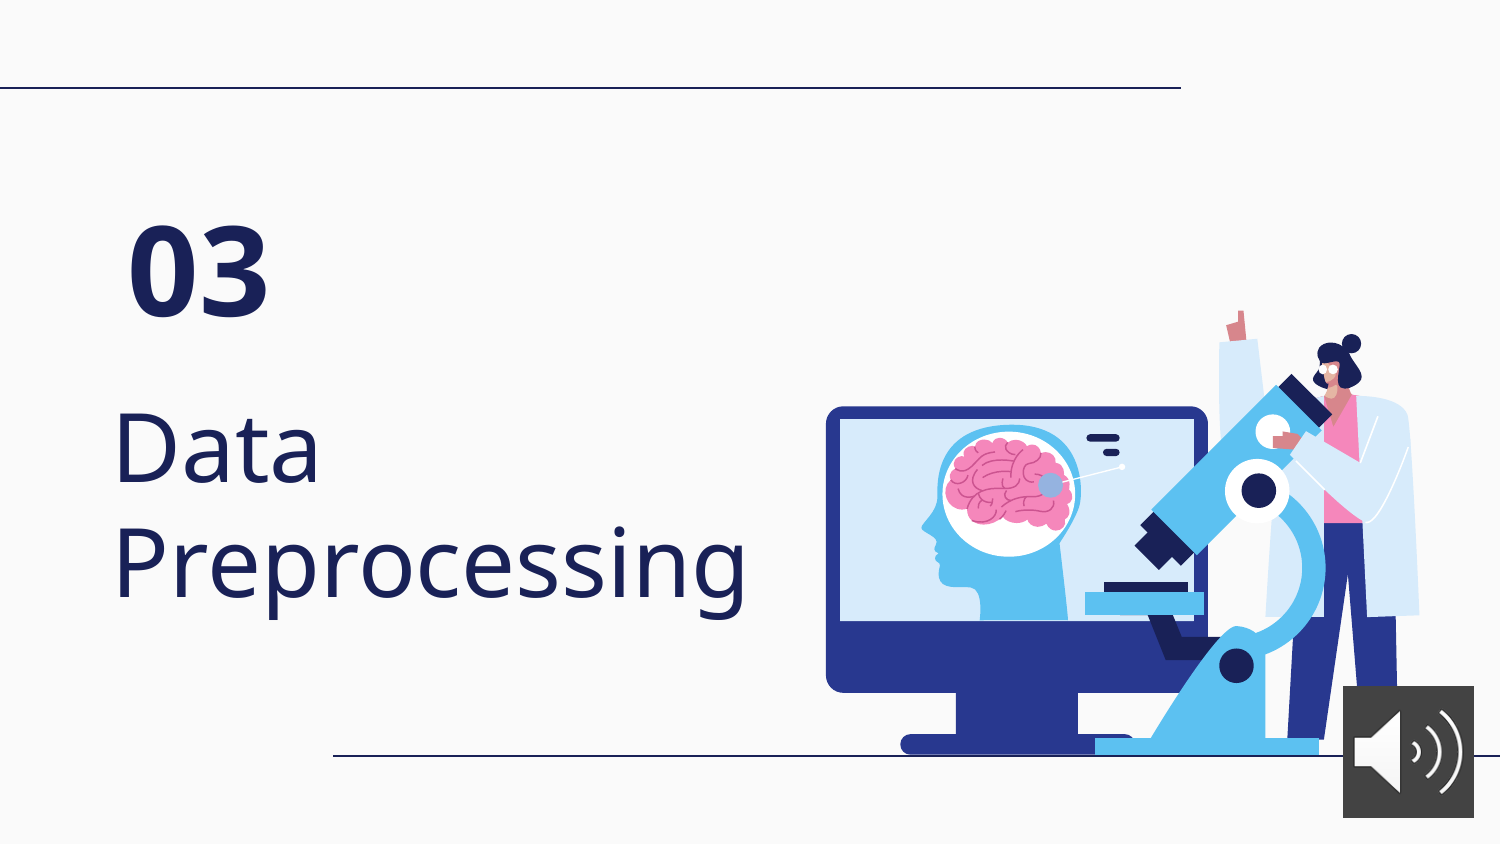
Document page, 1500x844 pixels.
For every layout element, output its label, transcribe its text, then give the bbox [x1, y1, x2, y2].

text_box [825, 405, 1032, 755]
title 03 [96, 178, 302, 357]
picture [1341, 685, 1476, 819]
title Data Preprocessing [96, 372, 791, 664]
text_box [1037, 310, 1420, 757]
